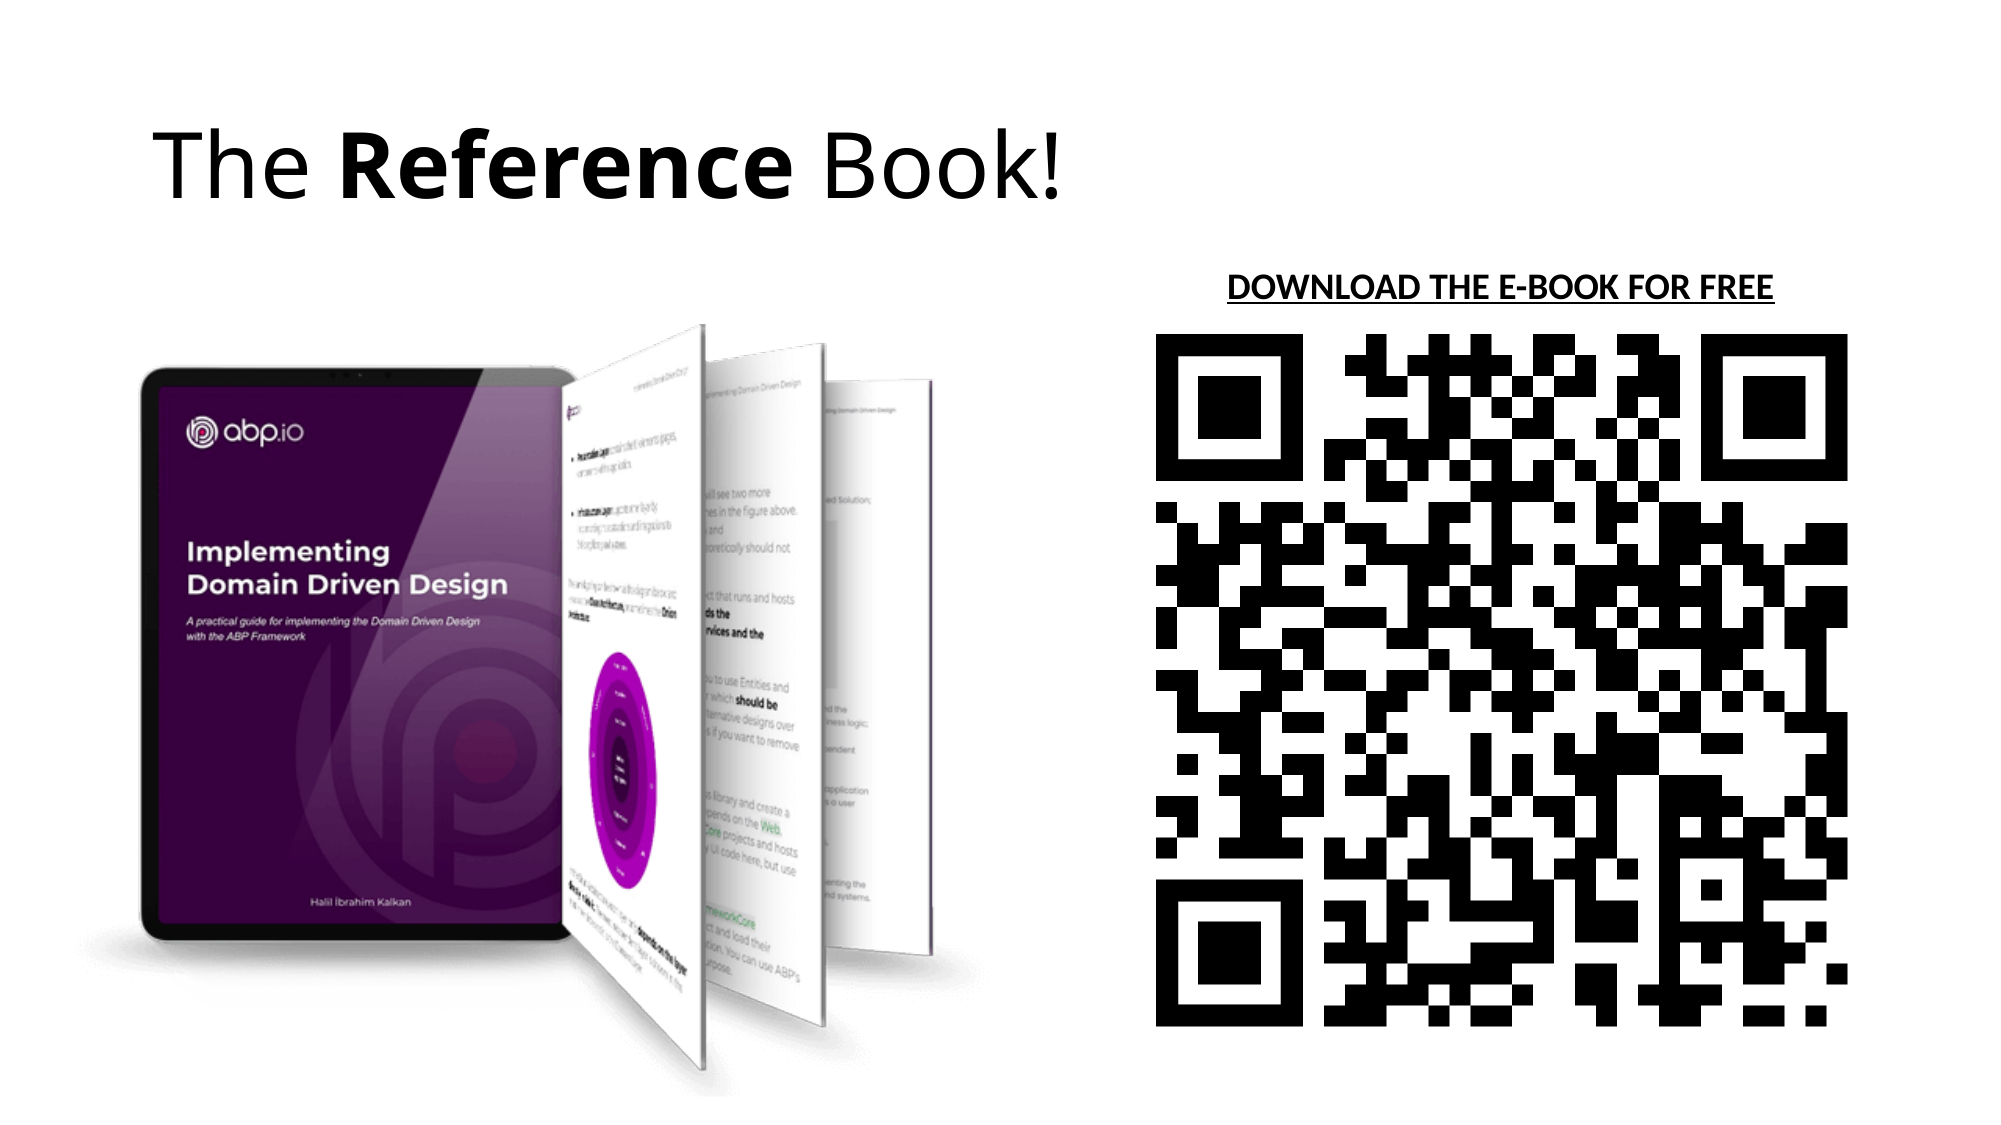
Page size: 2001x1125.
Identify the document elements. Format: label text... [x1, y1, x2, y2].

picture [1113, 292, 1889, 1068]
picture [62, 281, 1000, 1125]
title The Reference Book! [137, 59, 1863, 278]
text_box DOWNLOAD THE E-BOOK FOR FREE [1154, 254, 1848, 292]
